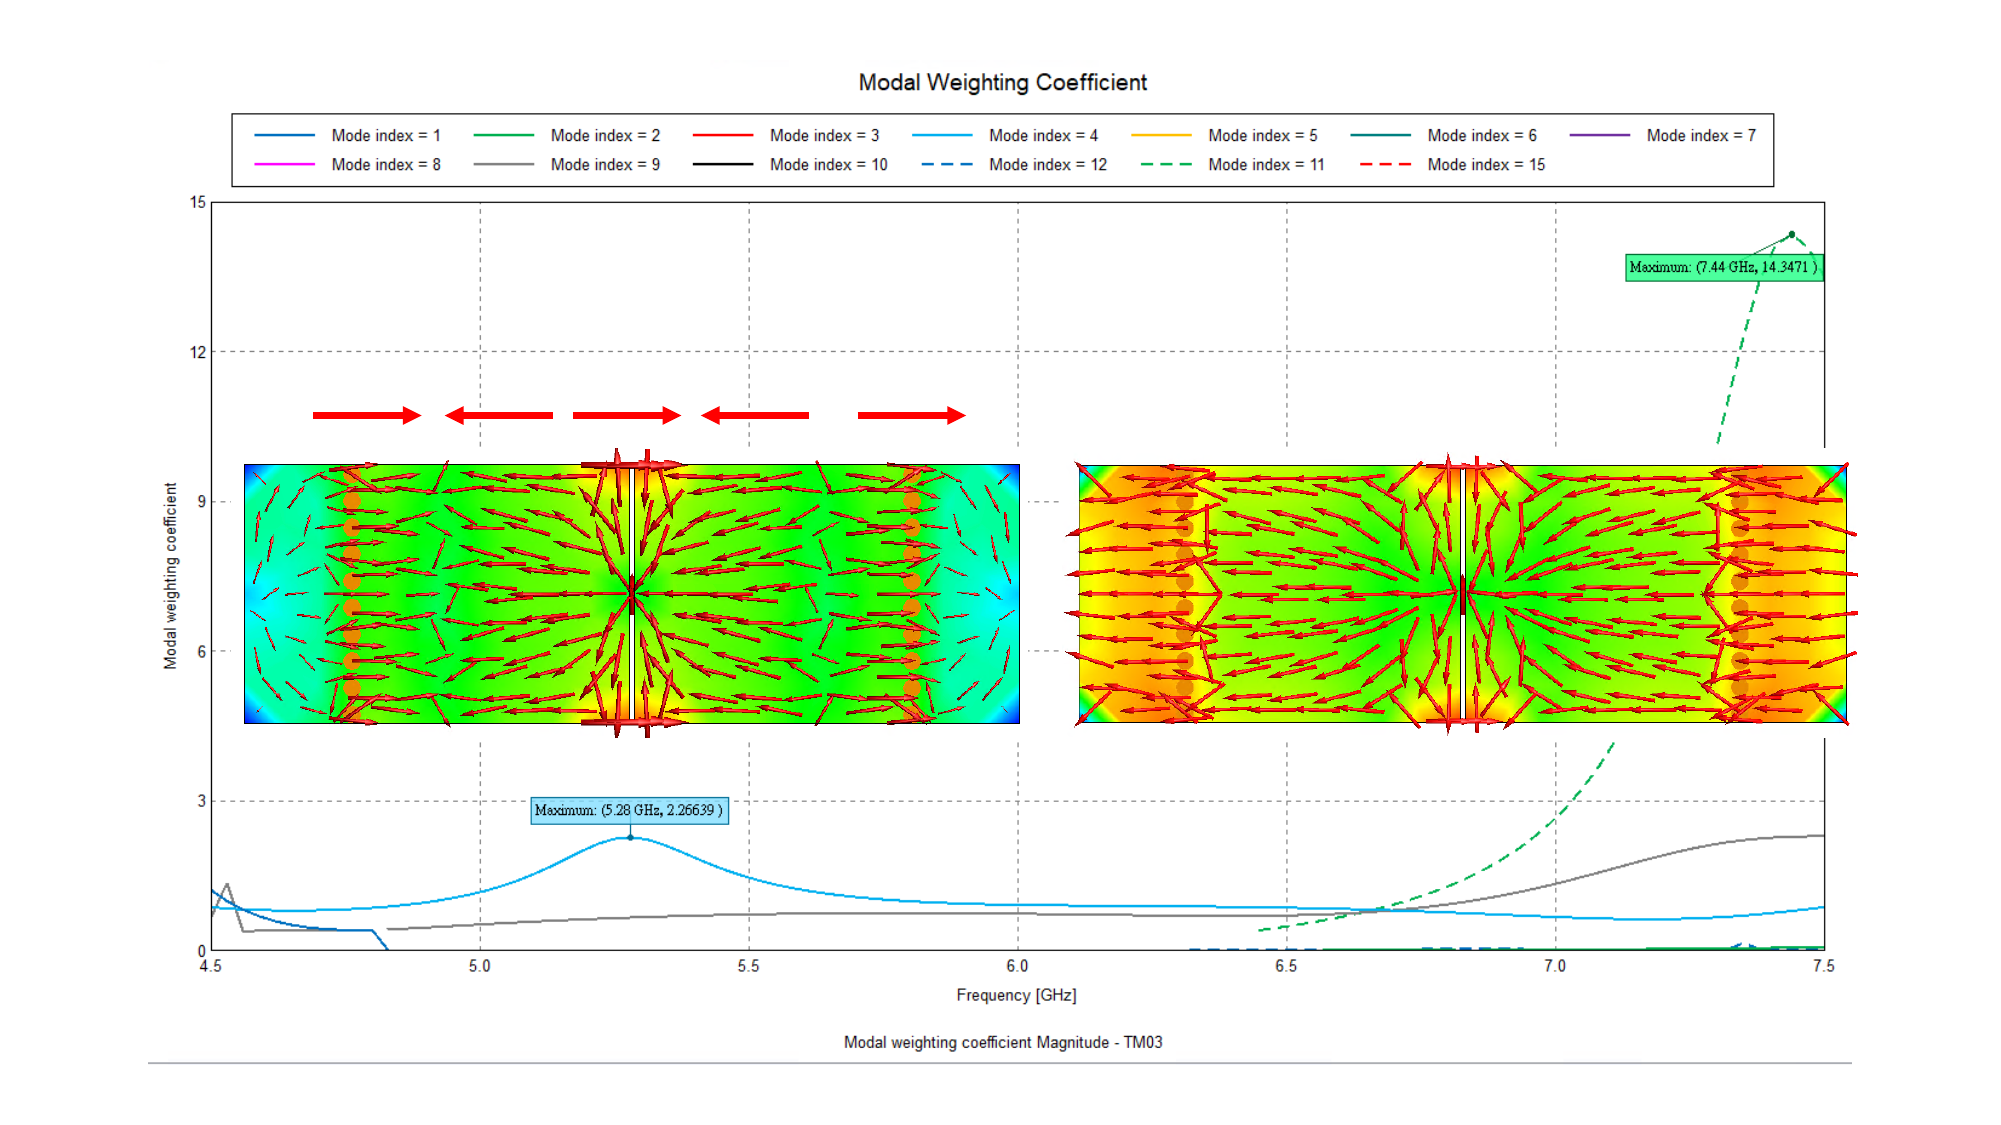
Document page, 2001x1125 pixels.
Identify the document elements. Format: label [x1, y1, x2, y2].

picture [148, 60, 1863, 1065]
